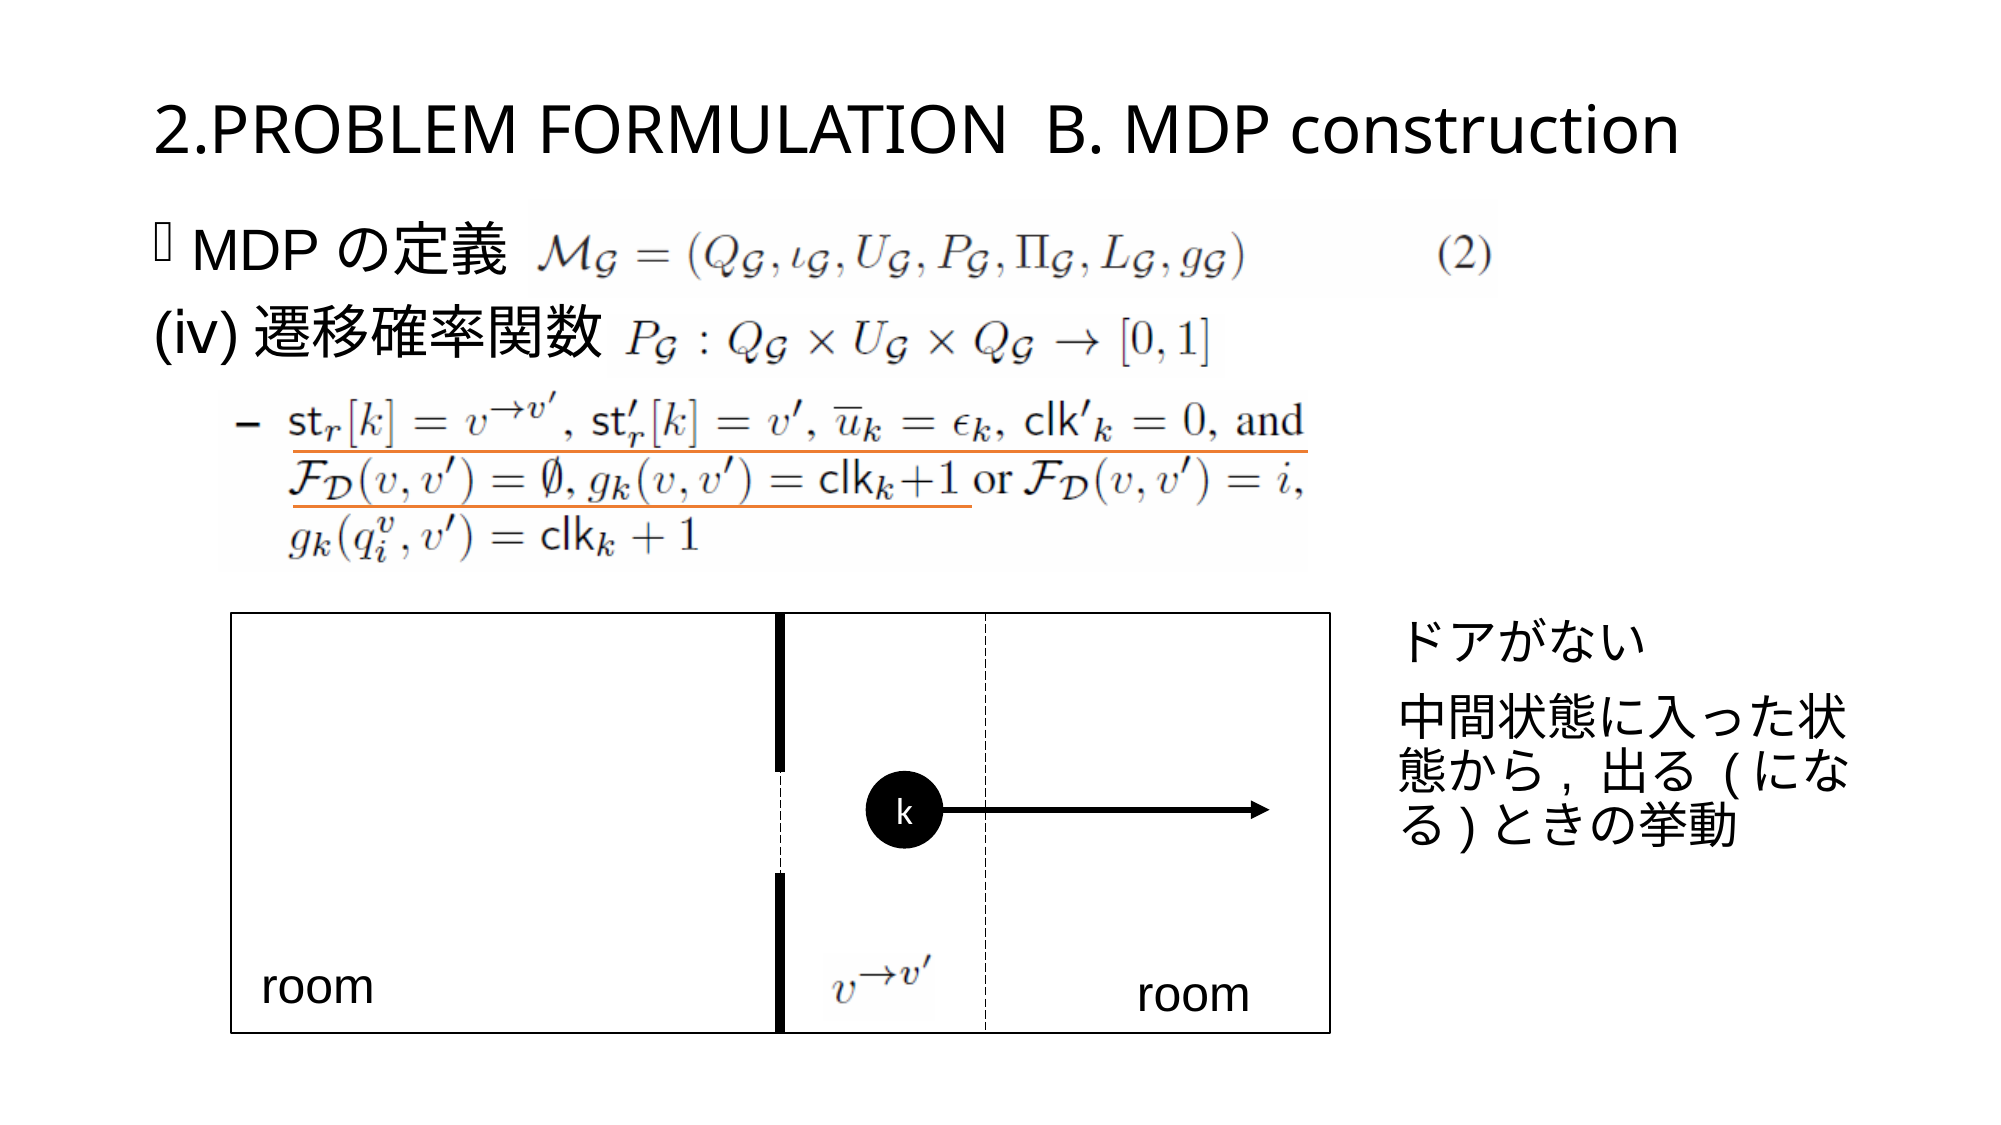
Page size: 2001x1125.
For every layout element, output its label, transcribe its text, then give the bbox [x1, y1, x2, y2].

title 2.PROBLEM FORMULATION B. MDP construction [138, 23, 1864, 212]
text_box [781, 612, 985, 1034]
picture [823, 953, 935, 1021]
picture [528, 199, 1498, 298]
picture [218, 390, 1308, 572]
picture [607, 314, 1225, 379]
text_box MDPの定義 (ⅳ)遷移確率関数 [138, 212, 1864, 1125]
text_box k [865, 770, 944, 849]
text_box [230, 612, 780, 1034]
text_box [986, 612, 1331, 1034]
